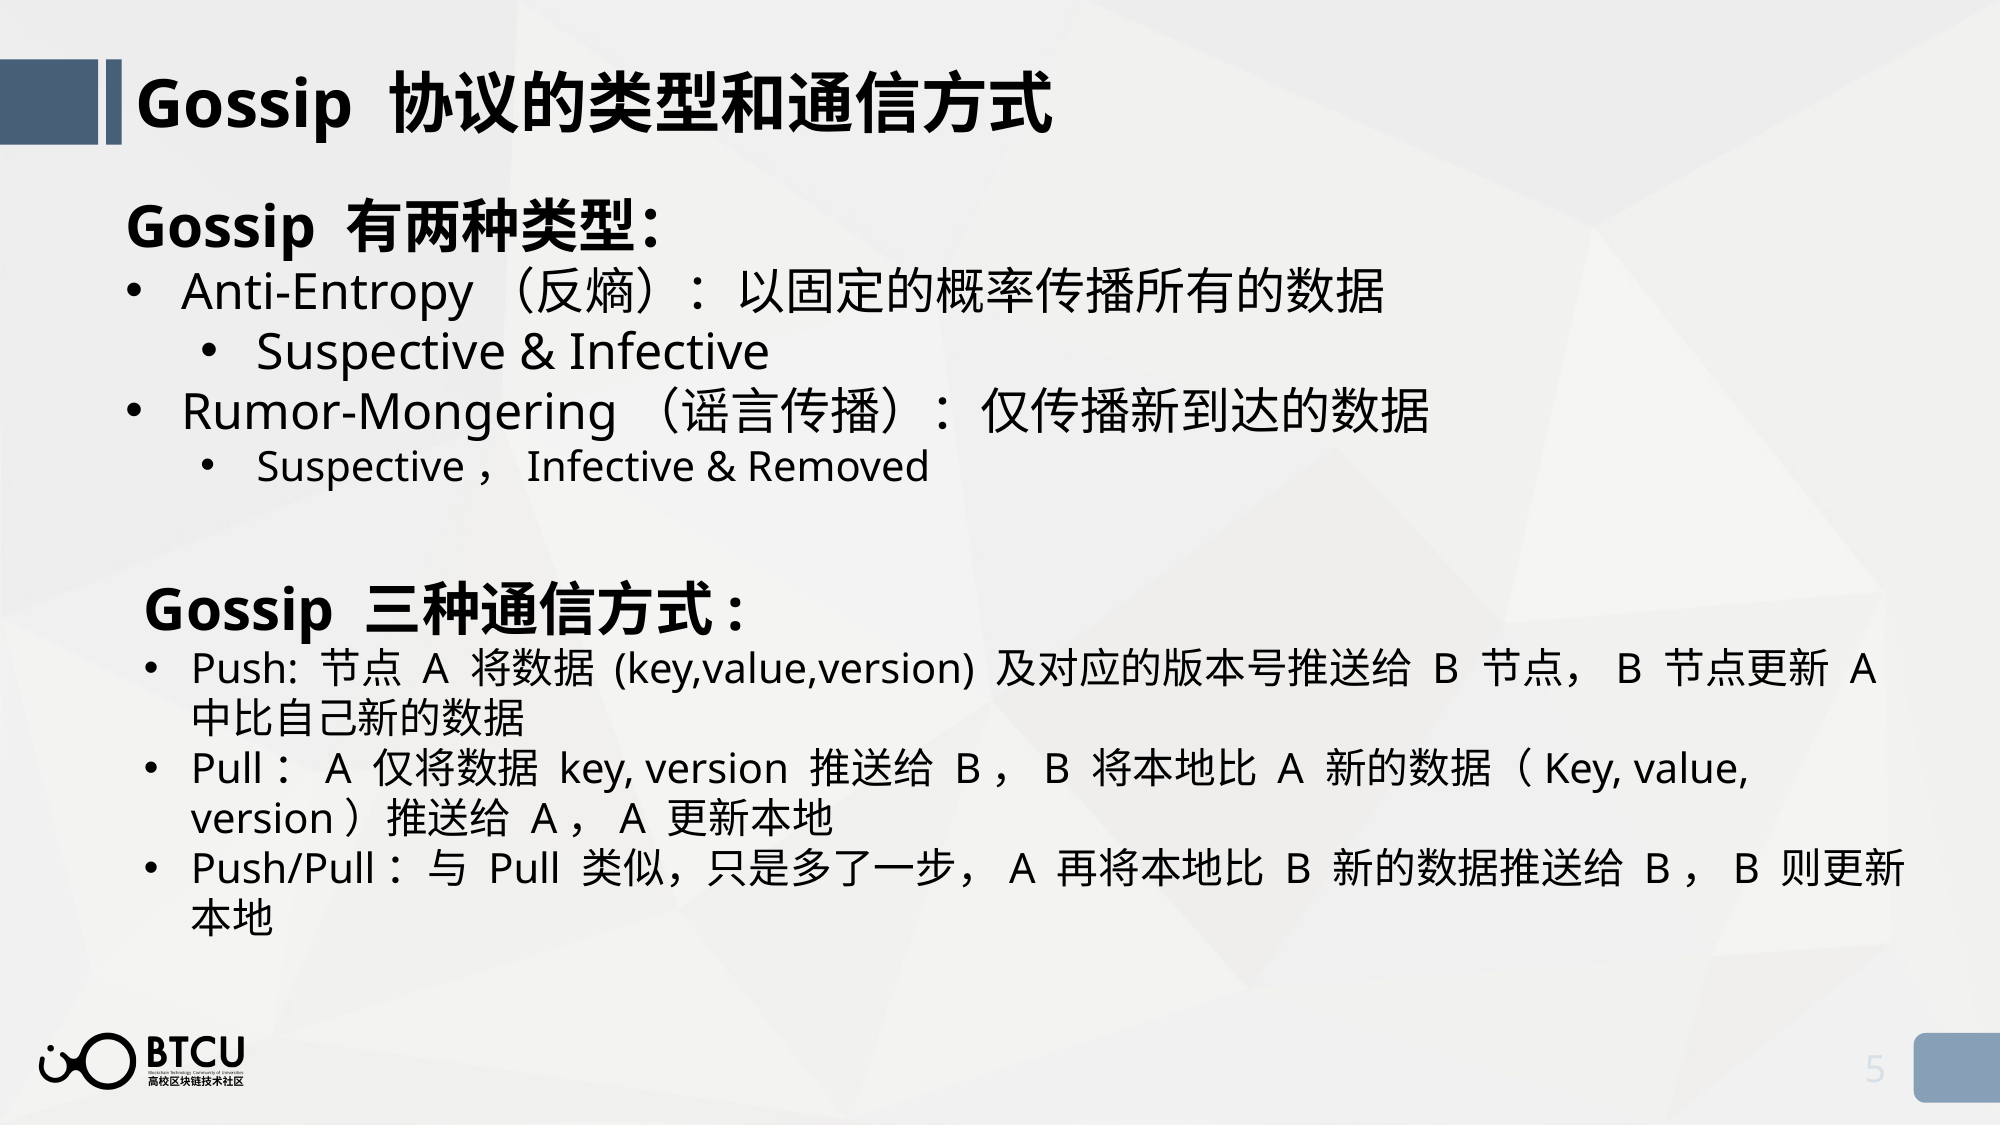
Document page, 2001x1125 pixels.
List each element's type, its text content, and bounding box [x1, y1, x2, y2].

text_box [1916, 1032, 2000, 1037]
text_box [106, 59, 120, 145]
text_box 5 [1849, 1037, 2000, 1104]
text_box Gossip 三种通信方式: Push: 节点 A 将数据 (key,value,version) 及对应的版本号推送给 B 节点，B 节点更新 A 中比自己新的数据 Pull：A 仅将数据 key, version 推送给 B，B 将本地比 A 新的数据（Key, value, version）推送给 A，A 更新本地 Push/Pull：与 Pull 类似，只是多了一步，A 再将本地比 B 新的数据推送给 B，B 则更新本地 [129, 564, 1932, 950]
text_box Gossip 协议的类型和通信方式 [120, 53, 1070, 149]
picture [18, 997, 274, 1125]
text_box [0, 59, 99, 145]
text_box Gossip 有两种类型： Anti-Entropy（反熵）：以固定的概率传播所有的数据 Suspective & Infective Rumor-Mongering（谣言传播）：仅传播新到达的数据 Suspective，Infective & Removed [110, 181, 1446, 542]
